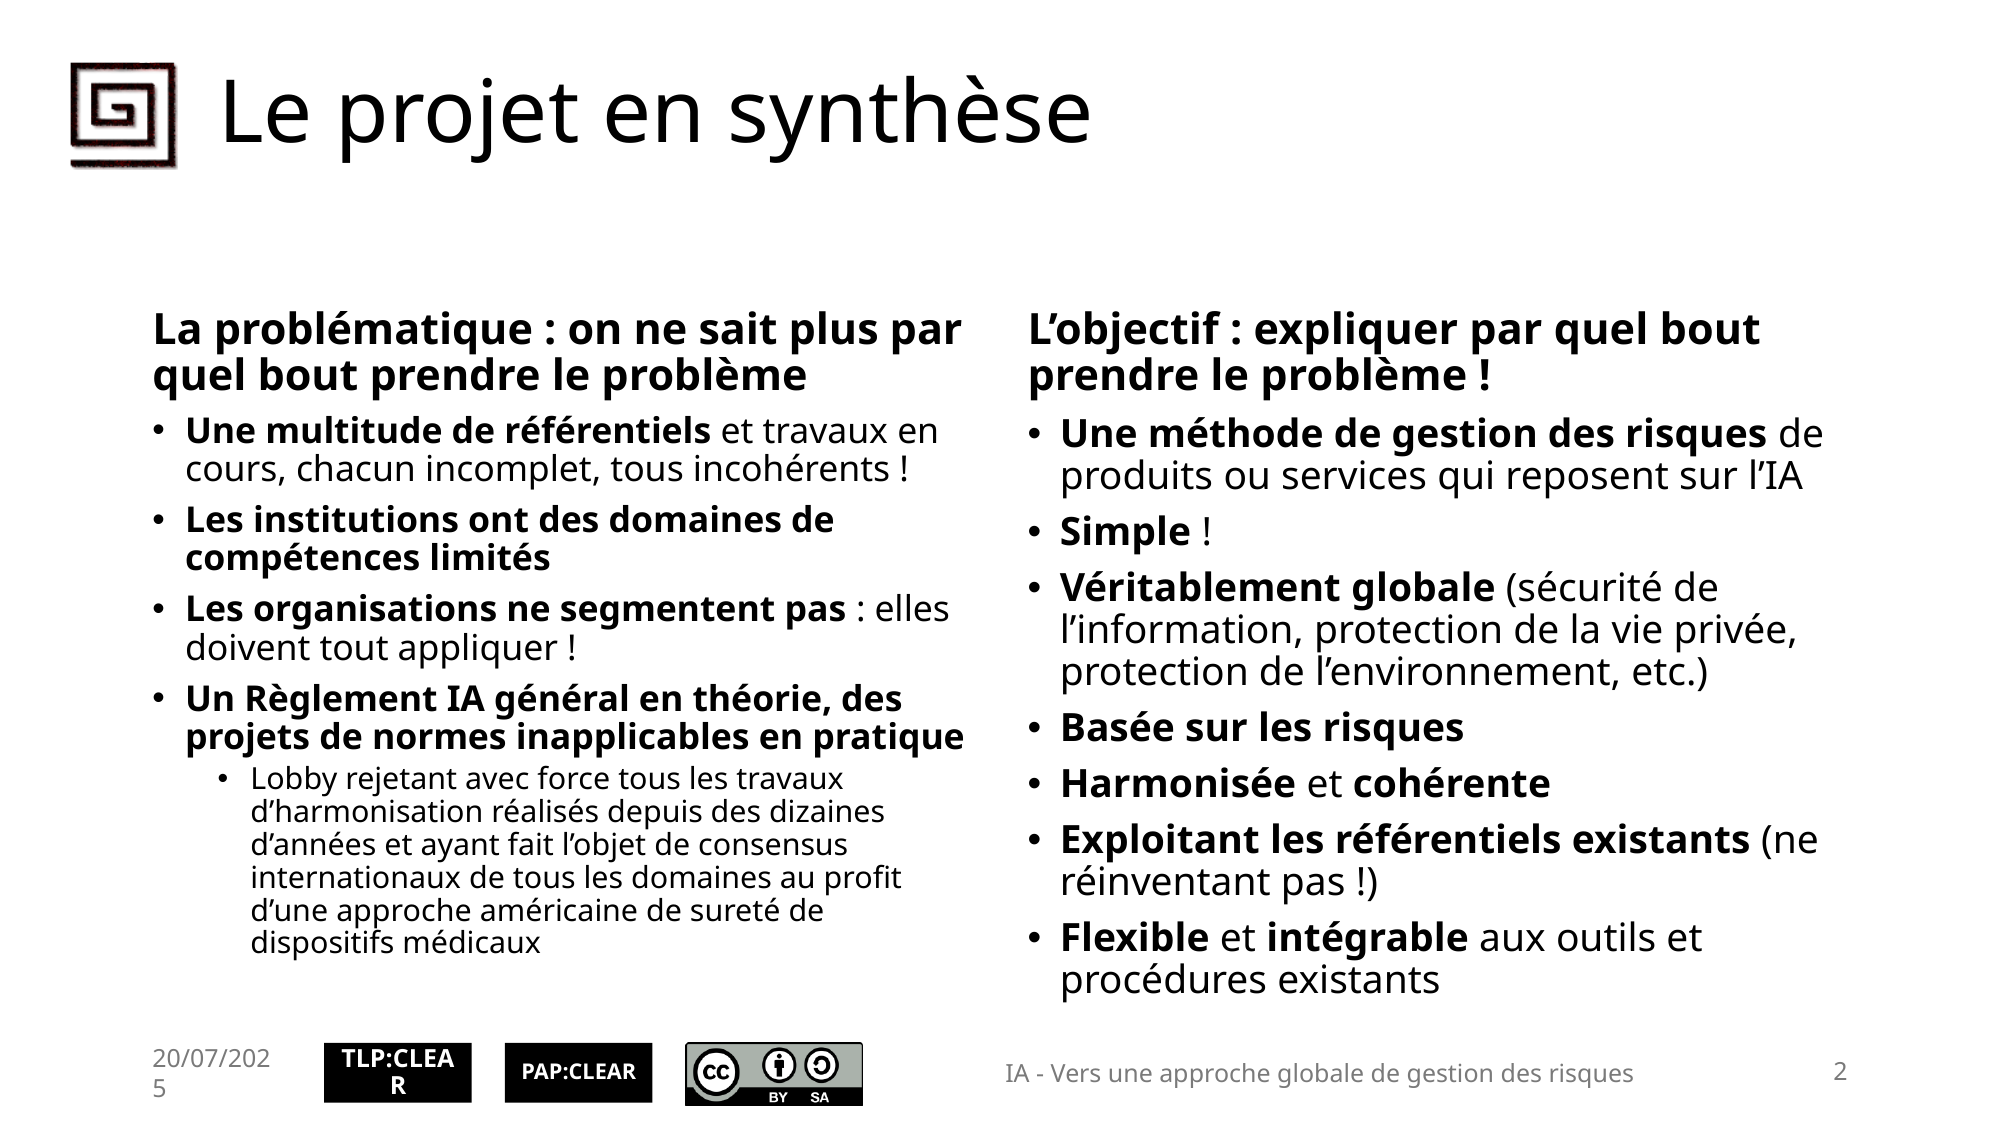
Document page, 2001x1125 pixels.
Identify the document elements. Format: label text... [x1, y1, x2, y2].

list La problématique : on ne sait plus par quel bout prendre le problème Une multitude de référentiels et travaux en cours, chacun incomplet, tous incohérents ! Les institutions ont des domaines de compétences limités Les organisations ne segmentent pas : elles doivent tout appliquer ! Un Règlement IA général en théorie, des projets de normes inapplicables en pratique Lobby rejetant avec force tous les travaux d’harmonisation réalisés depuis des dizaines d’années et ayant fait l’objet de consensus internationaux de tous les domaines au profit d’une approche américaine de sureté de dispositifs médicaux [137, 299, 988, 1014]
list L’objectif : expliquer par quel bout prendre le problème ! Une méthode de gestion des risques de produits ou services qui reposent sur l’IA Simple ! Véritablement globale (sécurité de l’information, protection de la vie privée, protection de l’environnement, etc.) Basée sur les risques Harmonisée et cohérente Exploitant les référentiels existants (ne réinventant pas !) Flexible et intégrable aux outils et procédures existants [1012, 299, 1863, 1014]
picture [67, 59, 178, 170]
slide_number 2 [1771, 1042, 1863, 1103]
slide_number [137, 1042, 291, 1103]
picture [685, 1042, 863, 1106]
footer IA - Vers une approche globale de gestion des risques [895, 1042, 1746, 1103]
title Le projet en synthèse [203, 59, 1863, 170]
